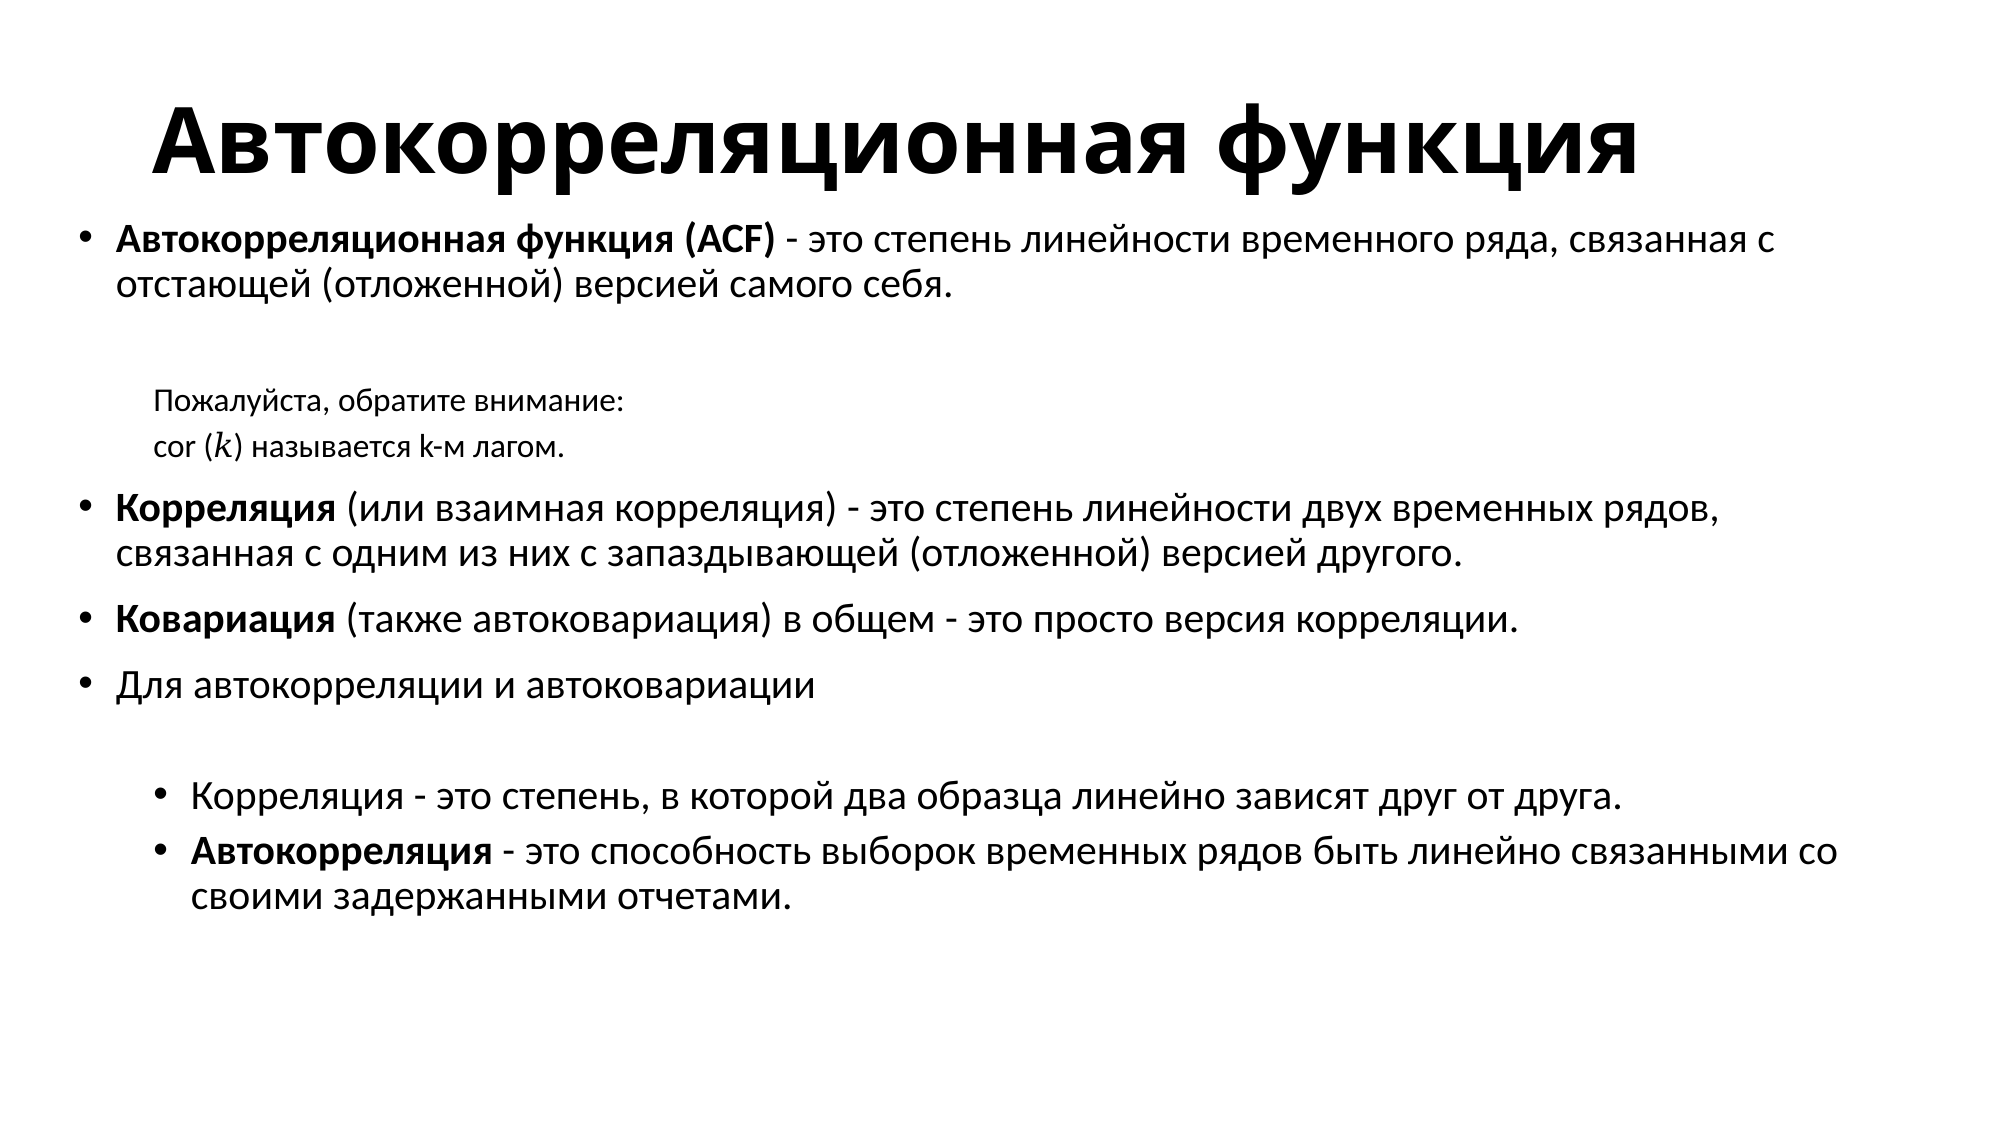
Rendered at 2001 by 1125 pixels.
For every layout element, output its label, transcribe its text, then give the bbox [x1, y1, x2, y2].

title Автокорреляционная функция [137, 35, 1863, 253]
